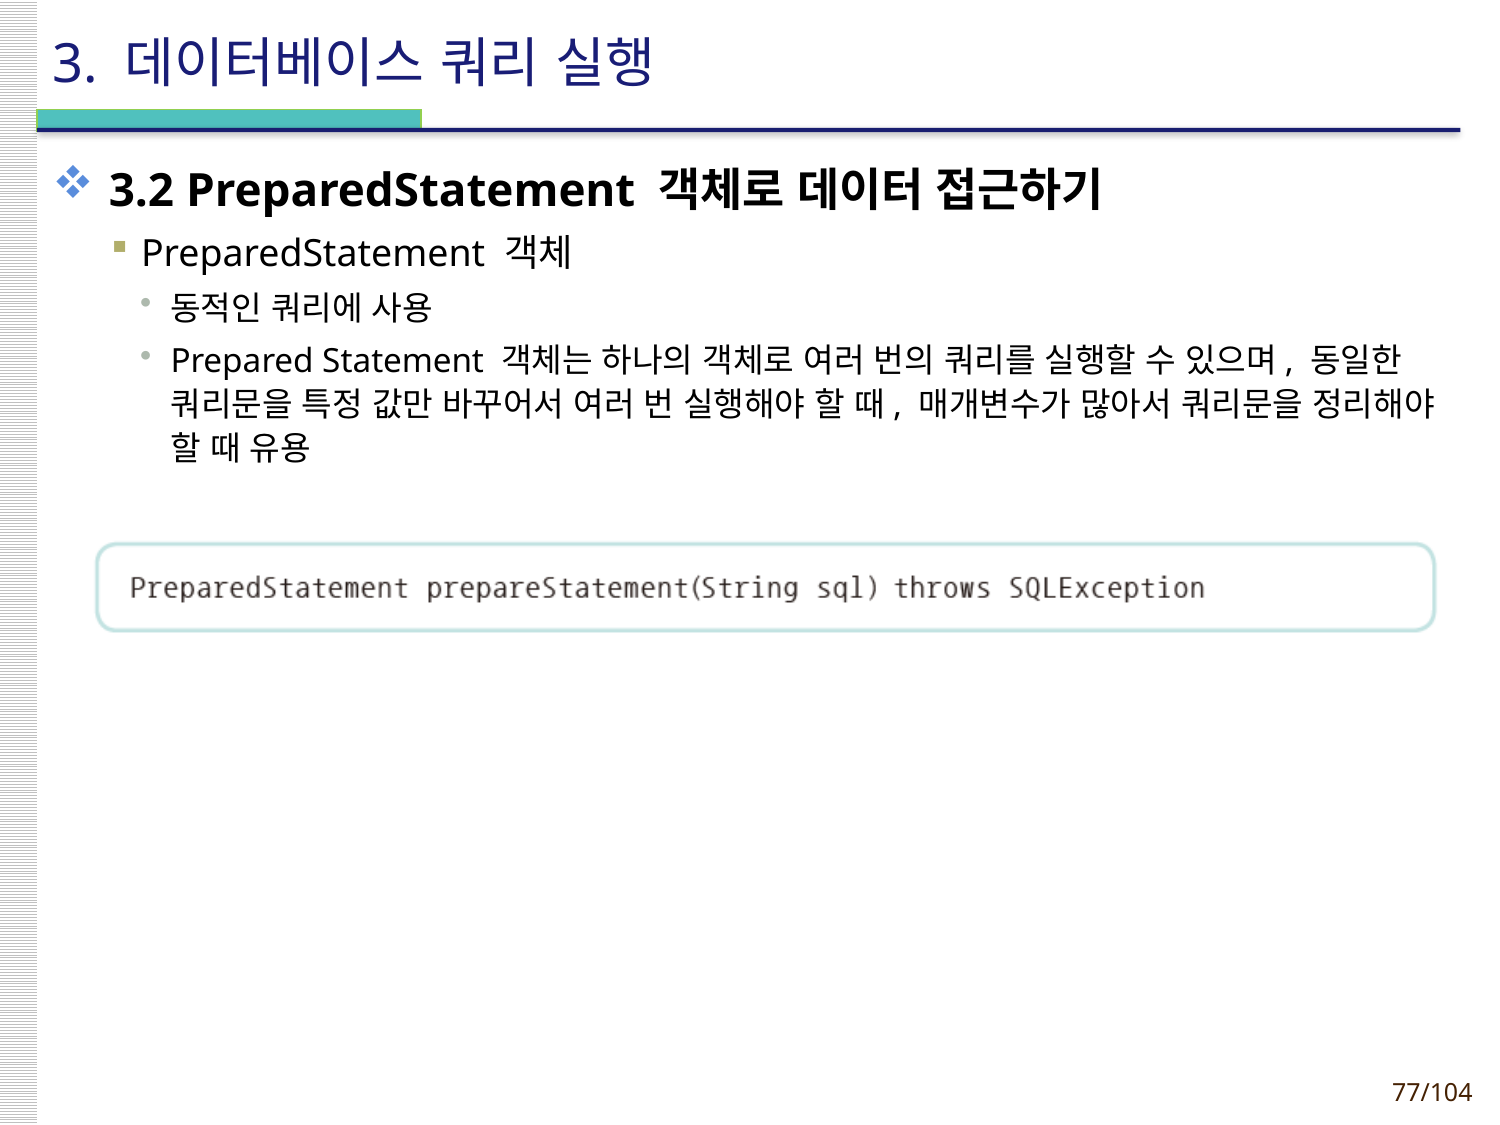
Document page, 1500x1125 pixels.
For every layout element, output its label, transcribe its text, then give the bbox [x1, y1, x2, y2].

title 3. 데이터베이스 쿼리 실행 [37, 13, 1278, 109]
list 3.2 PreparedStatement 객체로 데이터 접근하기 PreparedStatement 객체 동적인 쿼리에 사용 Prepared Statement 객체는 하나의 객체로 여러 번의 쿼리를 실행할 수 있으며, 동일한 쿼리문을 특정 값만 바꾸어서 여러 번 실행해야 할 때, 매개변수가 많아서 쿼리문을 정리해야 할 때 유용 [37, 152, 1463, 1091]
picture [88, 538, 1442, 640]
